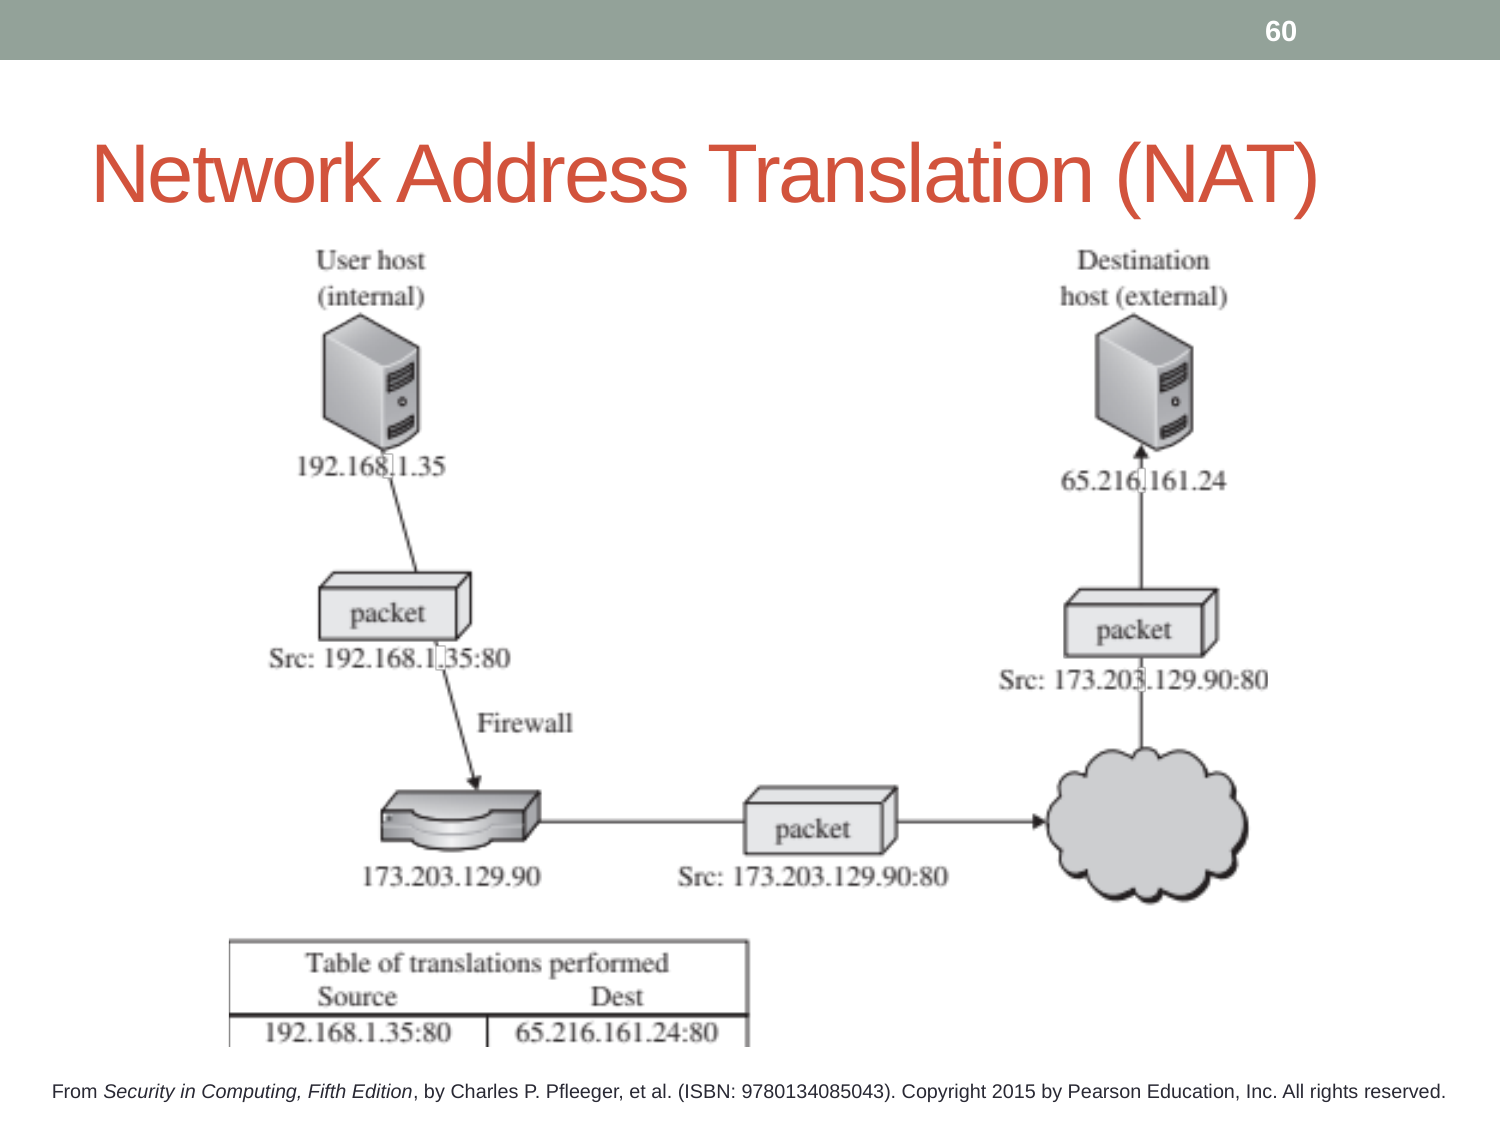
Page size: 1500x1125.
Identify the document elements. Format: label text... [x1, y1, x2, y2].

title Network Address Translation (NAT) [75, 87, 1425, 250]
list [200, 223, 1298, 1080]
footer From Security in Computing, Fifth Edition, by Charles P. Pfleeger, et al. (ISBN: 9780134085043). Copyright 2015 by Pearson Education, Inc. All rights reserved. [0, 1075, 1500, 1125]
slide_number 60 [1250, 3, 1425, 57]
